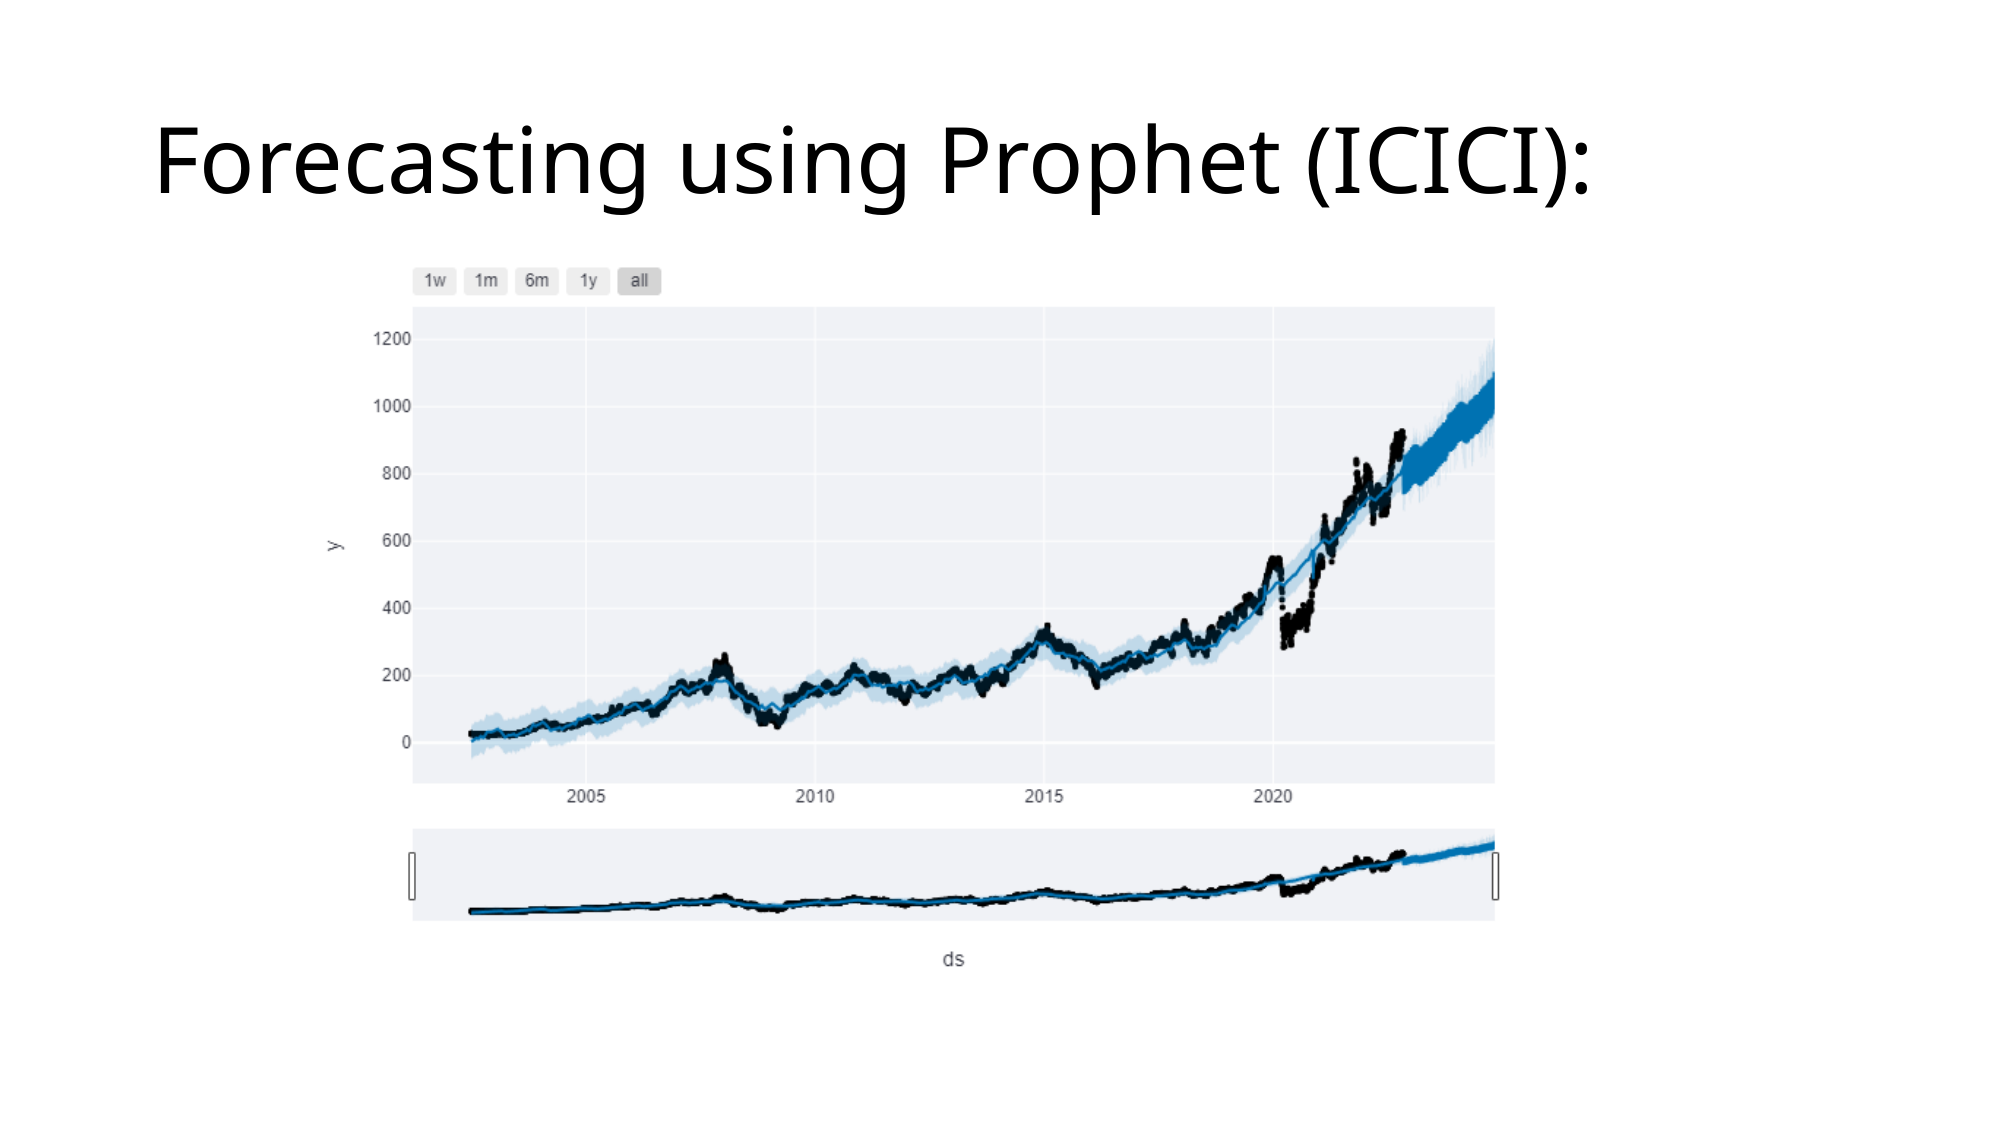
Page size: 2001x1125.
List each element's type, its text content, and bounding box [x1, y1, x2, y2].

title Forecasting using Prophet (ICICI): [137, 55, 1863, 273]
picture [296, 234, 1612, 1009]
